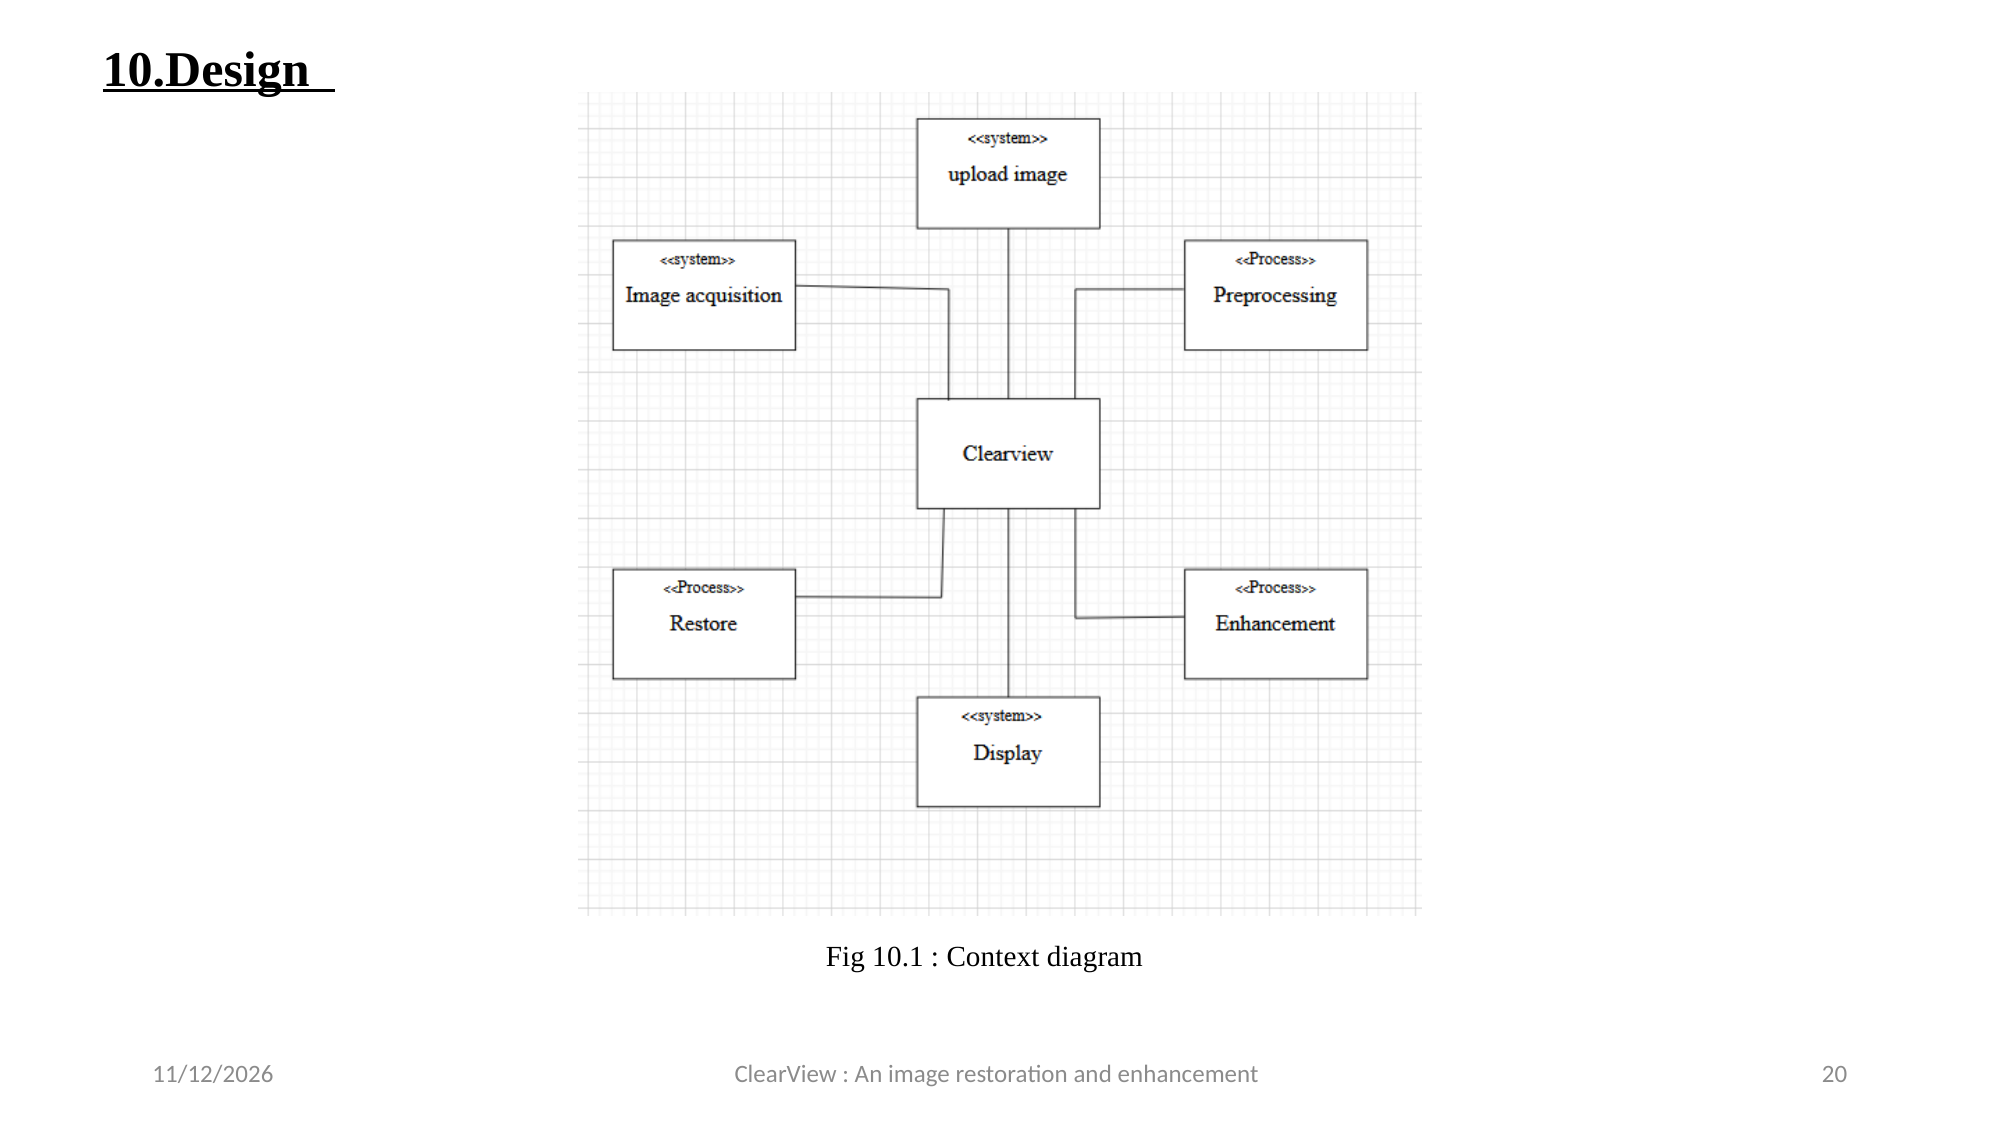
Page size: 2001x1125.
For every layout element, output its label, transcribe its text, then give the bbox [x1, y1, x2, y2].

text_box Fig 10.1 : Context diagram [811, 929, 1159, 980]
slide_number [137, 1042, 588, 1103]
picture [578, 92, 1422, 916]
footer ClearView : An image restoration and enhancement [662, 1042, 1338, 1103]
slide_number 20 [1412, 1042, 1863, 1103]
list 10.Design [87, 35, 1863, 1014]
